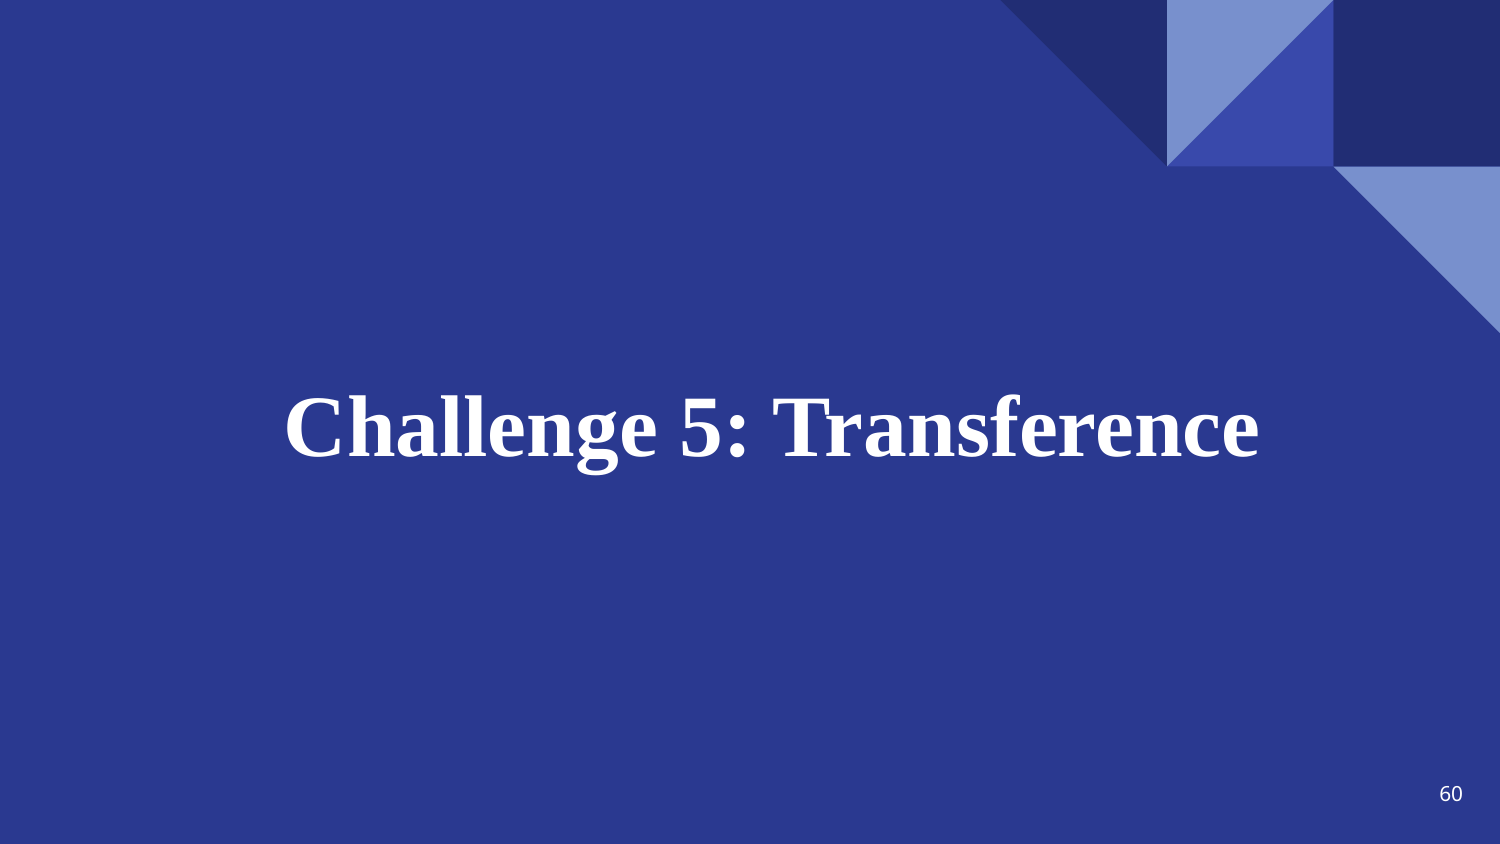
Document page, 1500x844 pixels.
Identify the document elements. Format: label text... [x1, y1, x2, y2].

slide_number ‹#› [1387, 762, 1478, 828]
title Challenge 5: Transference [98, 353, 1447, 491]
